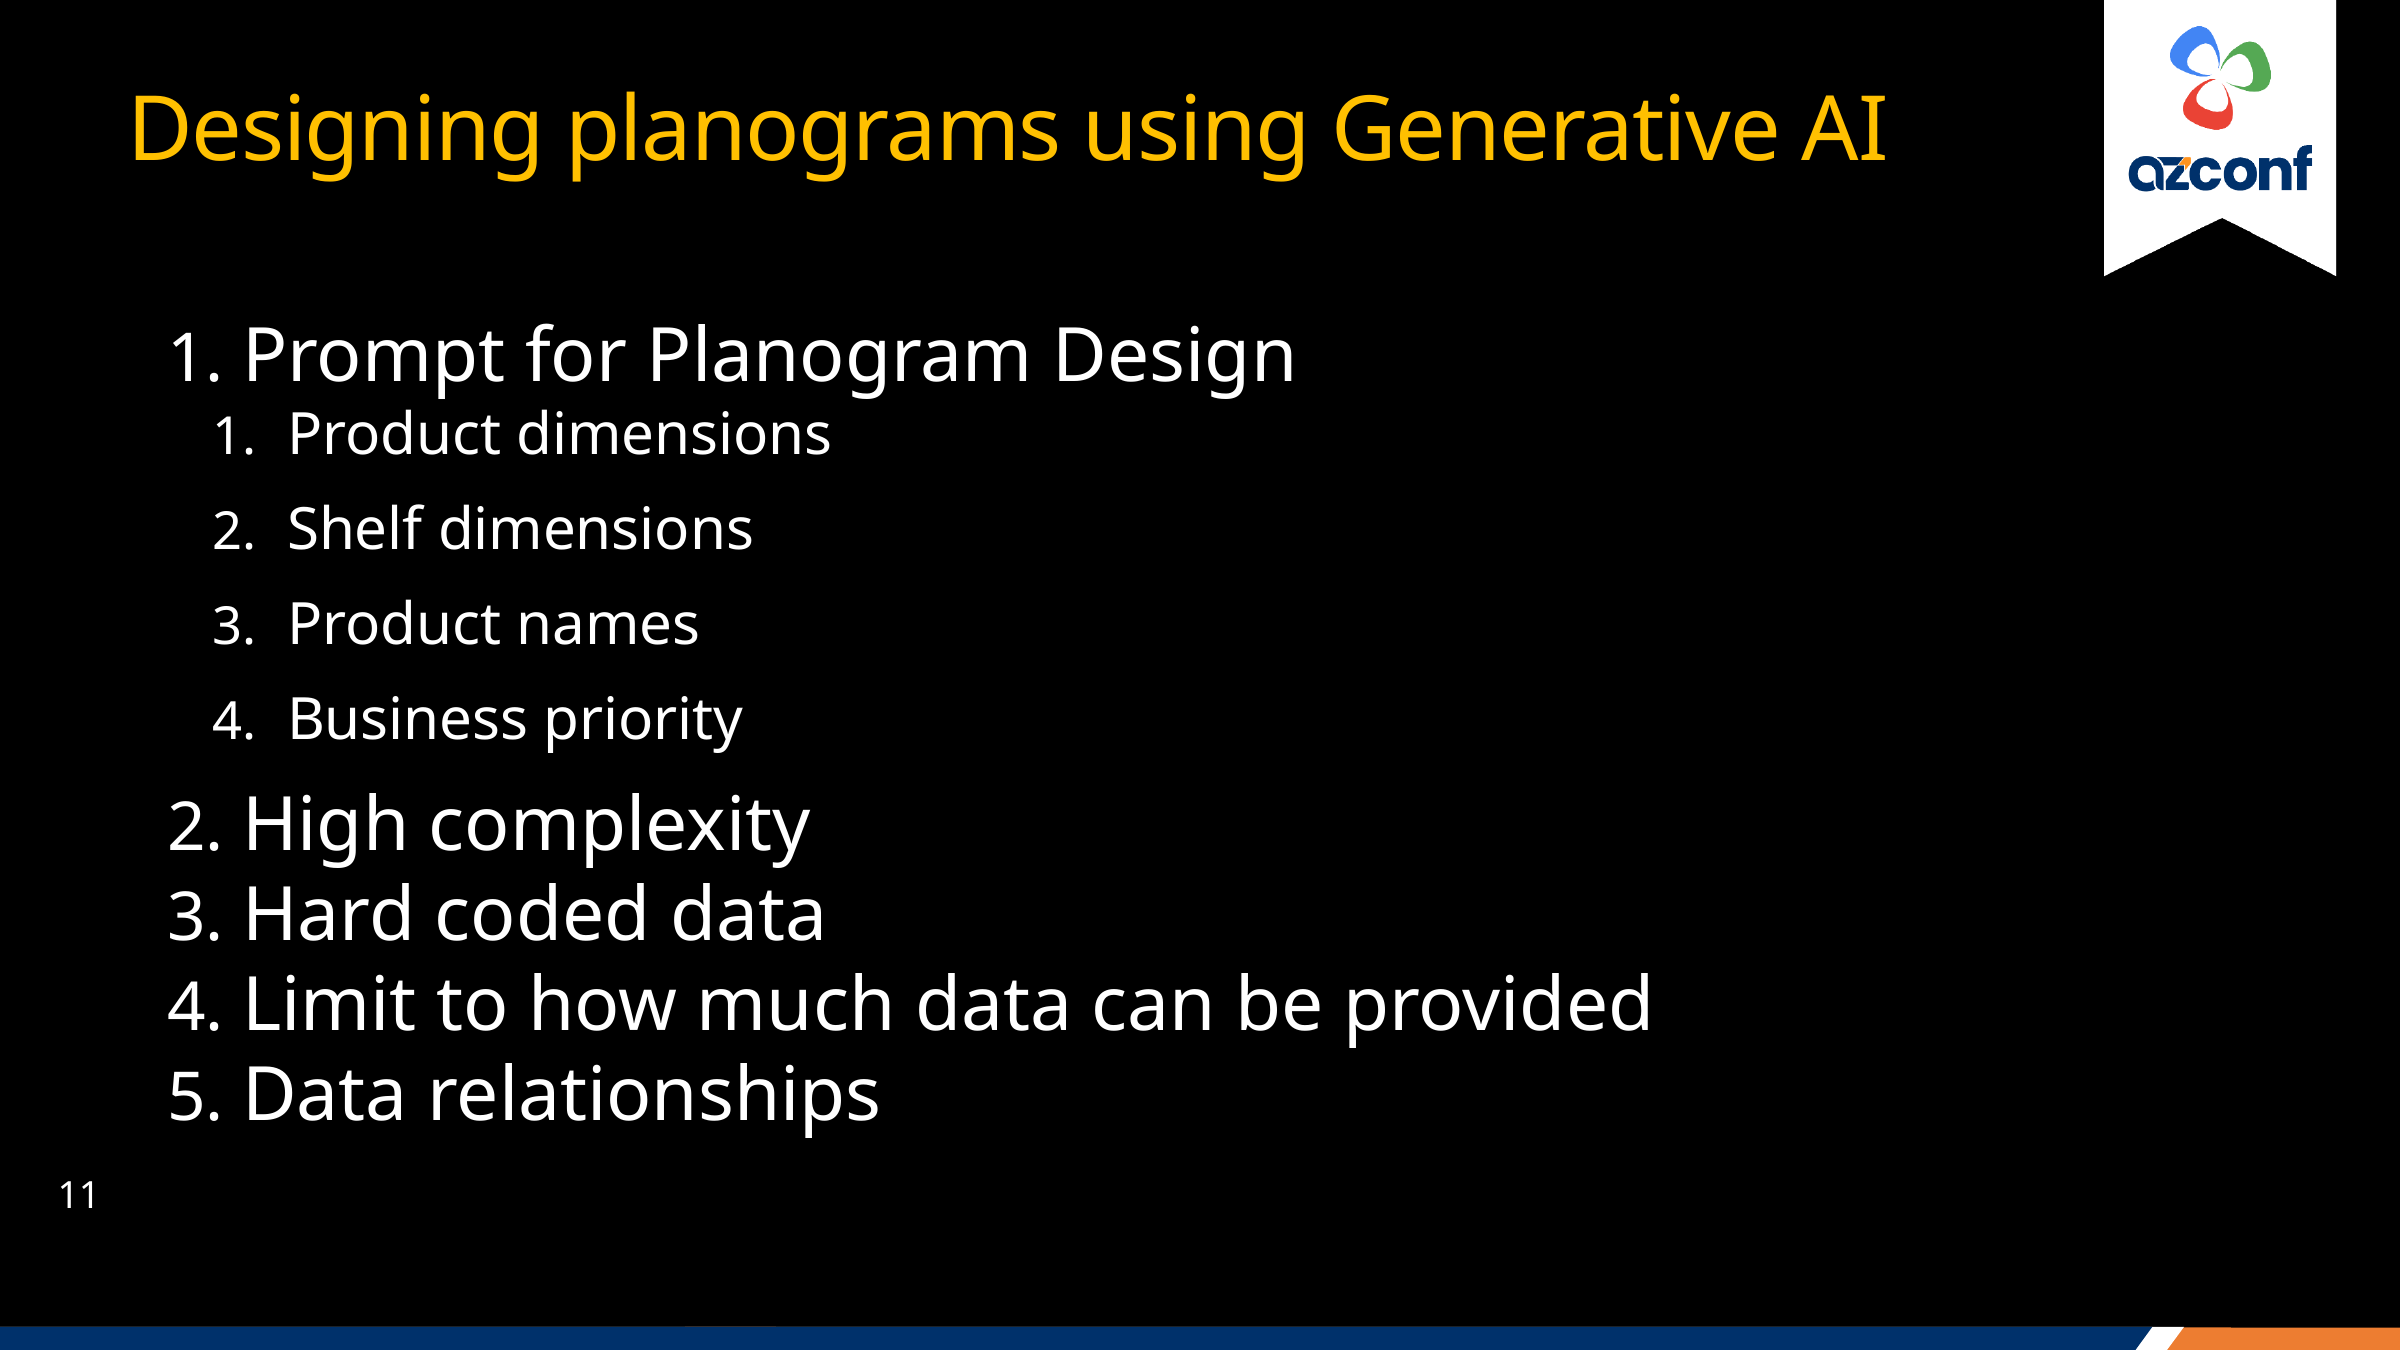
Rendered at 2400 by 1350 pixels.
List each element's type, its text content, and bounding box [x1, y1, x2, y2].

picture [2095, 0, 2345, 288]
list Prompt for Planogram Design Product dimensions Shelf dimensions Product names Business priority High complexity Hard coded data Limit to how much data can be provided Data relationships [167, 306, 1968, 1145]
title Designing planograms using Generative AI [127, 81, 1968, 180]
